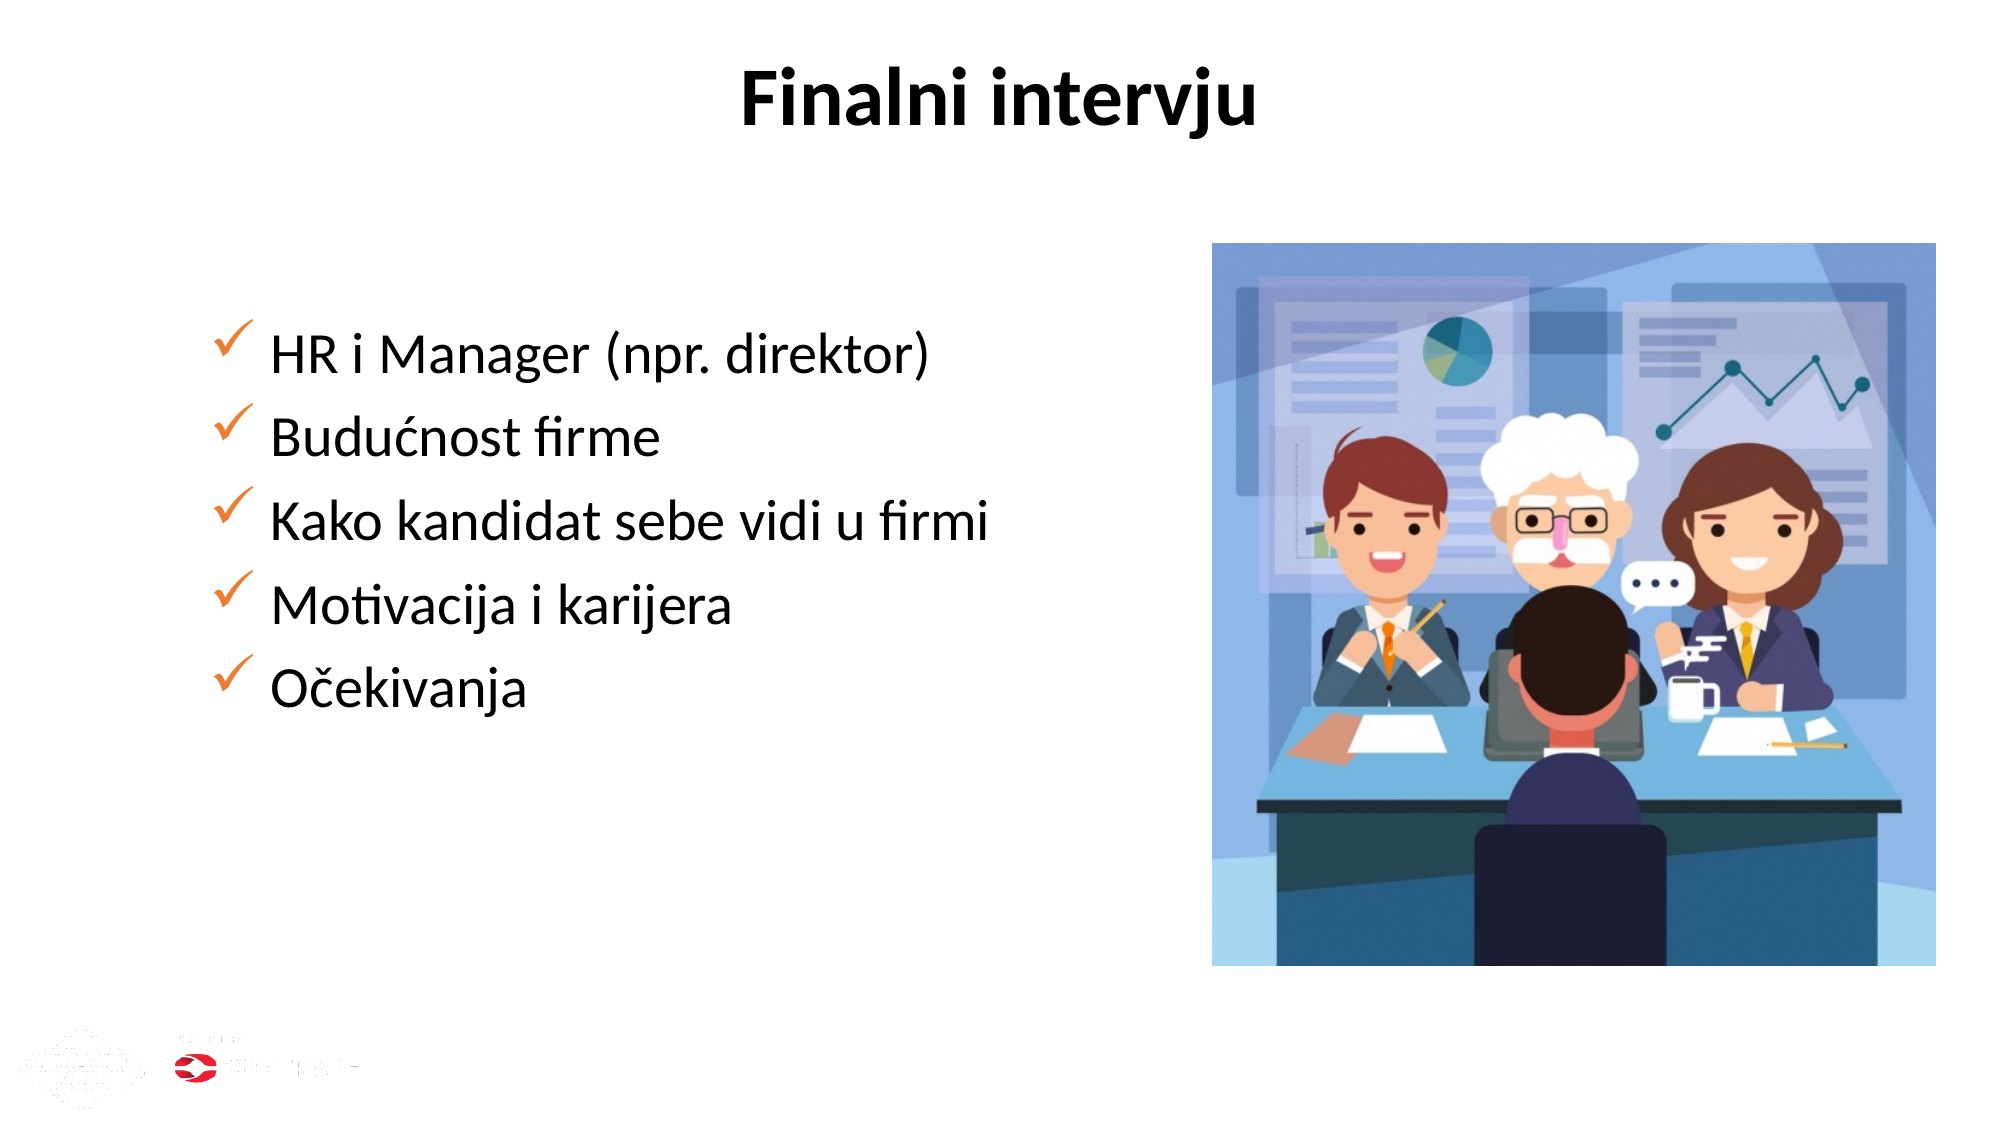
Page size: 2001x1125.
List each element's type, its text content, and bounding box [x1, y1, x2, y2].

picture [3, 1013, 363, 1125]
list HR i Manager (npr. direktor) Budućnost firme Kako kandidat sebe vidi u firmi Motivacija i karijera Očekivanja [194, 315, 1212, 810]
picture [1212, 243, 1936, 966]
title Finalni intervju [137, 25, 1863, 172]
